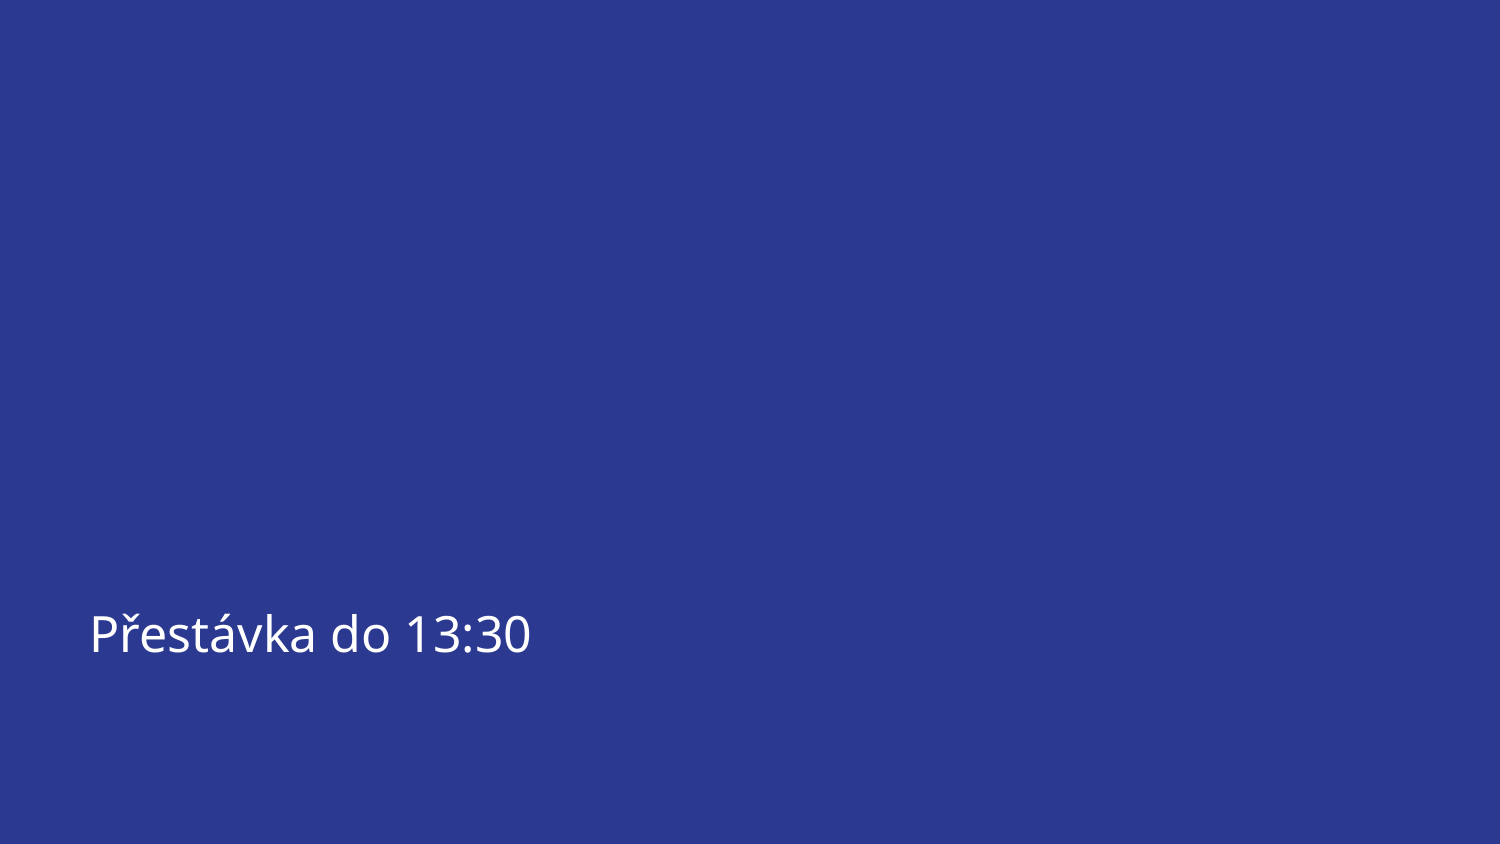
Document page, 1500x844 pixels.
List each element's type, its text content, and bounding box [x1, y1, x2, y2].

title Přestávka do 13:30 [74, 598, 1088, 678]
